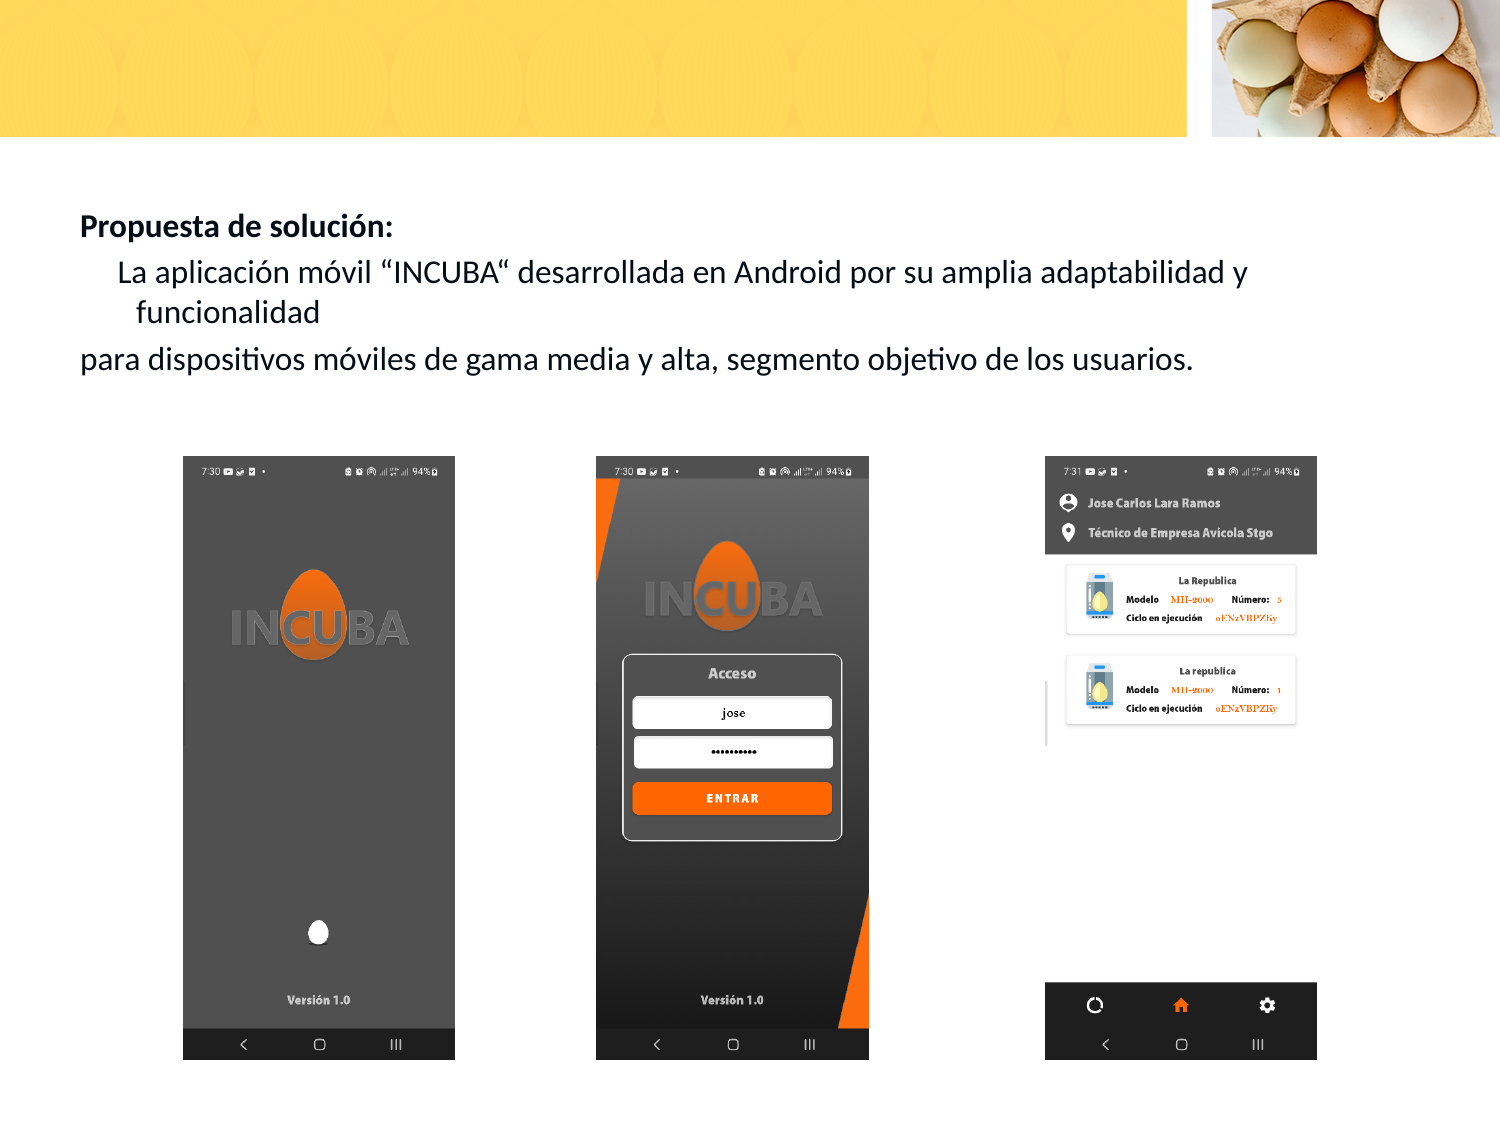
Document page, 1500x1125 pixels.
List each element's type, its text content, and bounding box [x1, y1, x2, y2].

list Propuesta de solución: La aplicación móvil “INCUBA“ desarrollada en Android por su amplia adaptabilidad y funcionalidad para dispositivos móviles de gama media y alta, segmento objetivo de los usuarios. [64, 196, 1444, 1045]
picture [0, 0, 1500, 1125]
